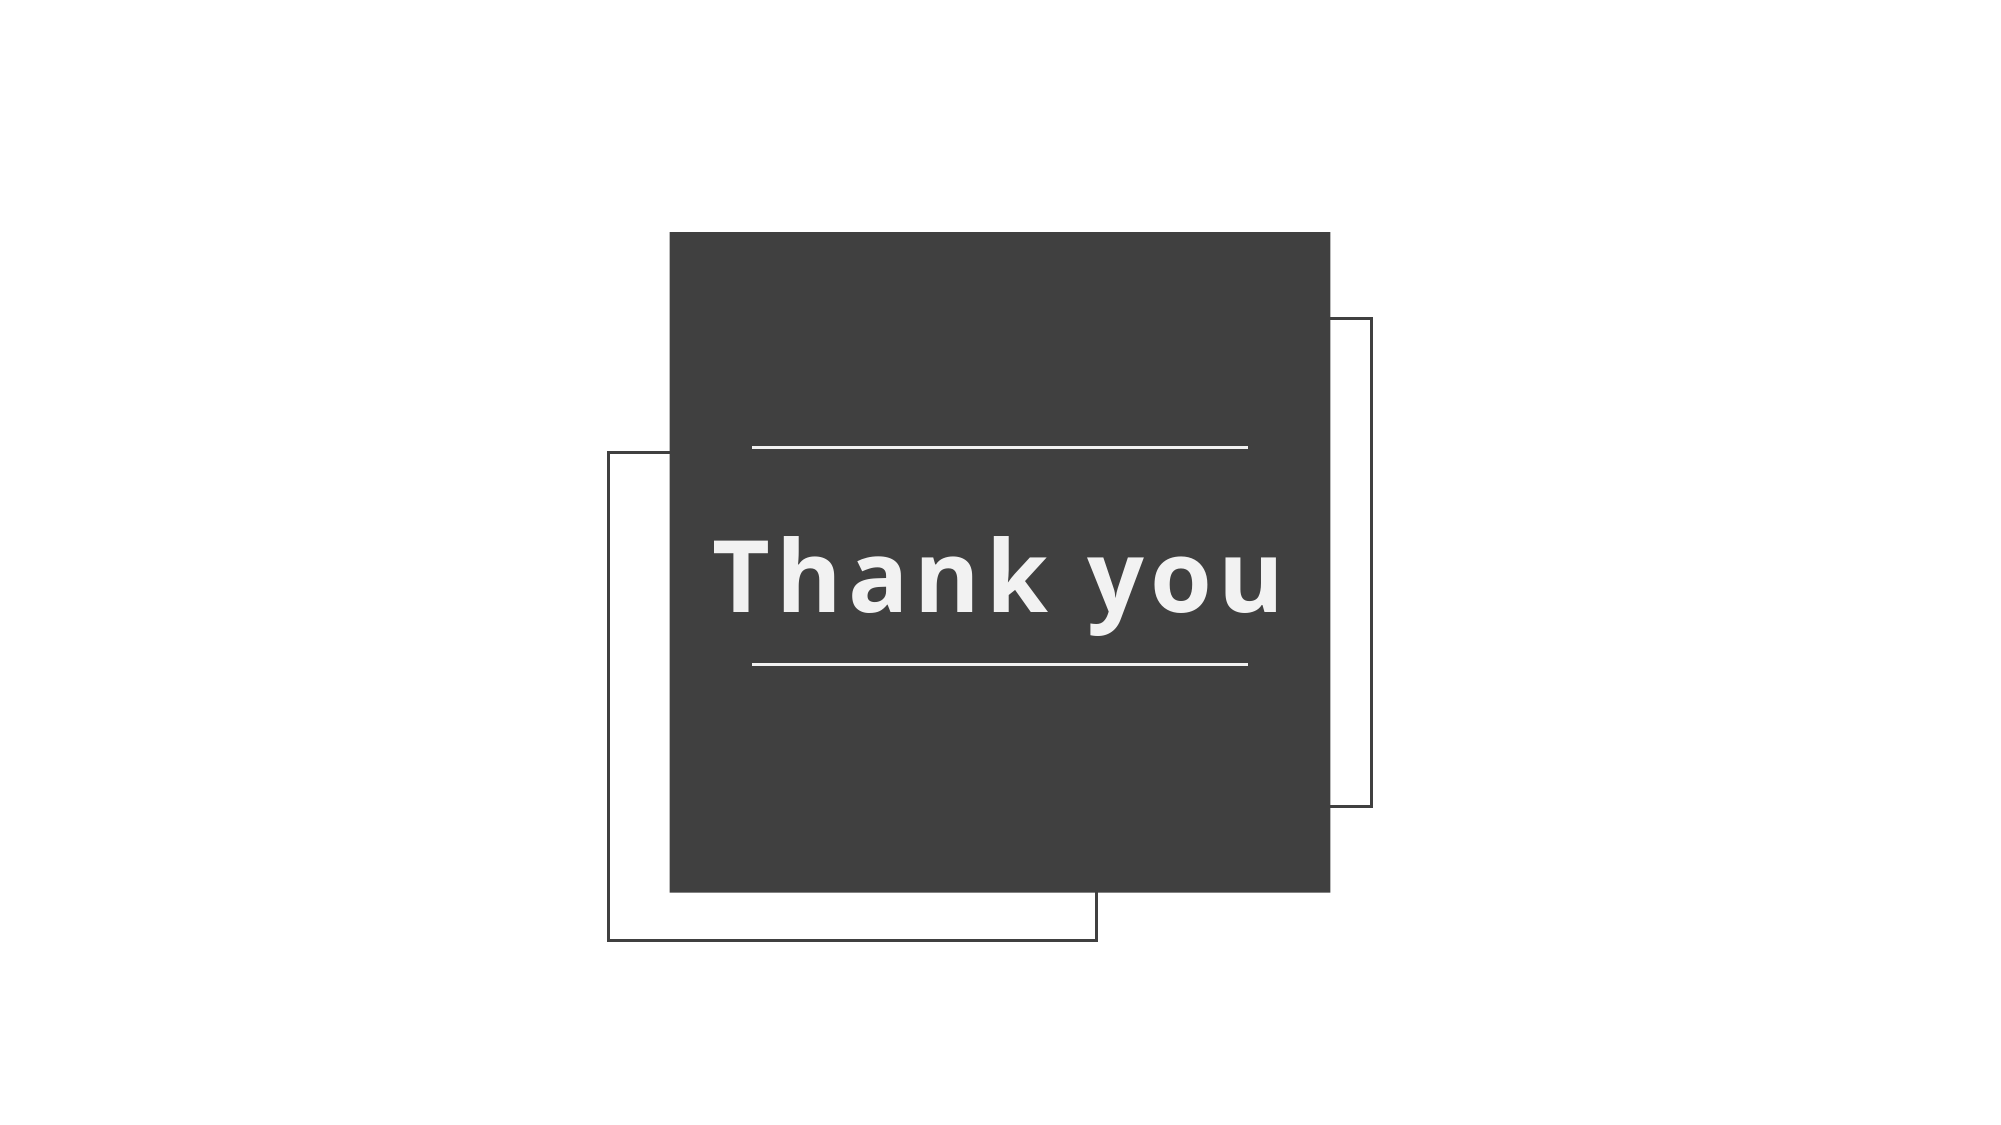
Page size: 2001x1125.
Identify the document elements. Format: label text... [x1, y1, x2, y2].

text_box Thank you [687, 469, 1311, 641]
text_box [669, 231, 1331, 894]
text_box [1331, 317, 1373, 808]
text_box [608, 452, 1098, 942]
